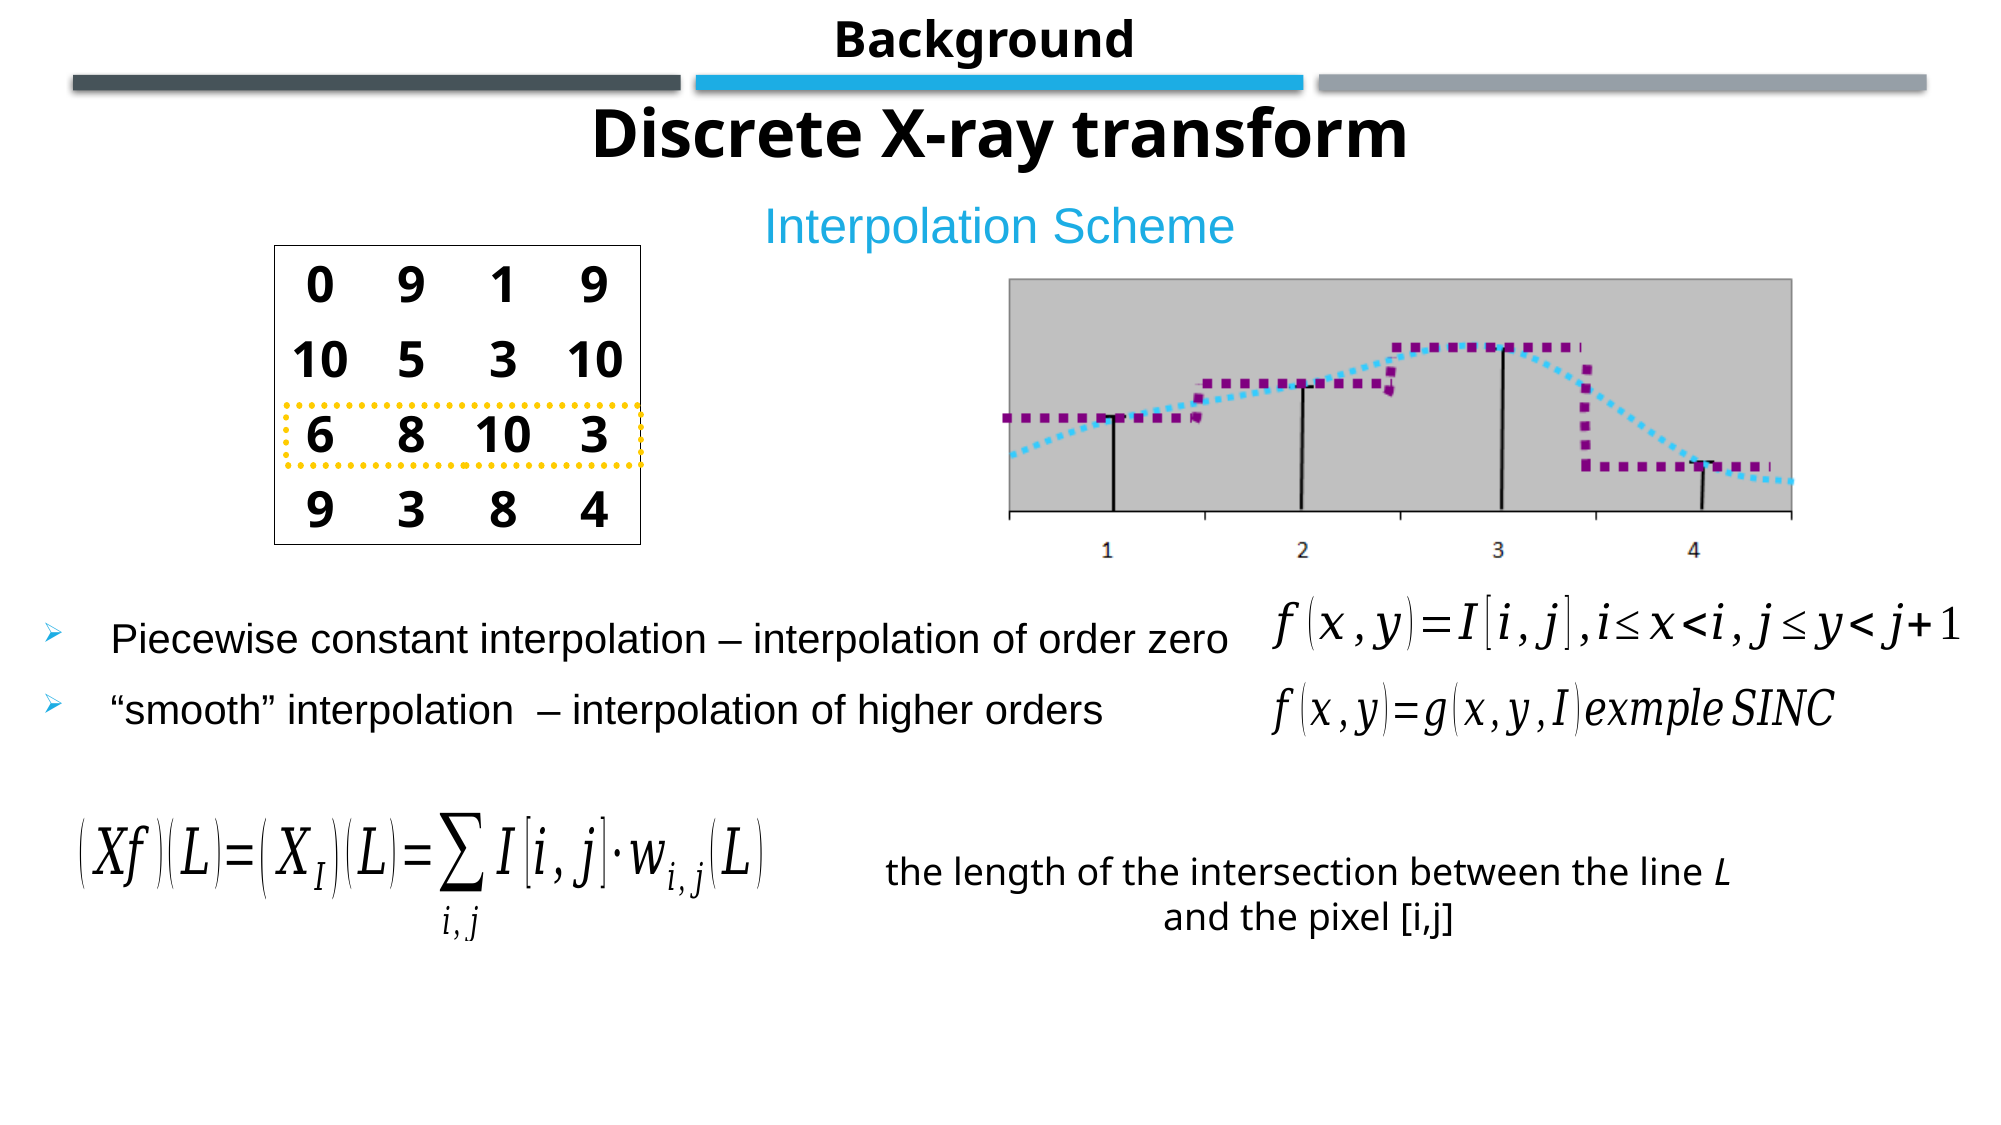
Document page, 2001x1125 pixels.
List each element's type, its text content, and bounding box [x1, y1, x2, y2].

text_box Background [80, 0, 1890, 83]
text_box Piecewise constant interpolation – interpolation of order zero “smooth” interpolation – interpolation of higher orders [28, 604, 1498, 740]
text_box Discrete X-ray transform [95, 82, 1905, 175]
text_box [273, 245, 642, 545]
picture [984, 263, 1800, 591]
text_box Interpolation Scheme [407, 186, 1593, 262]
